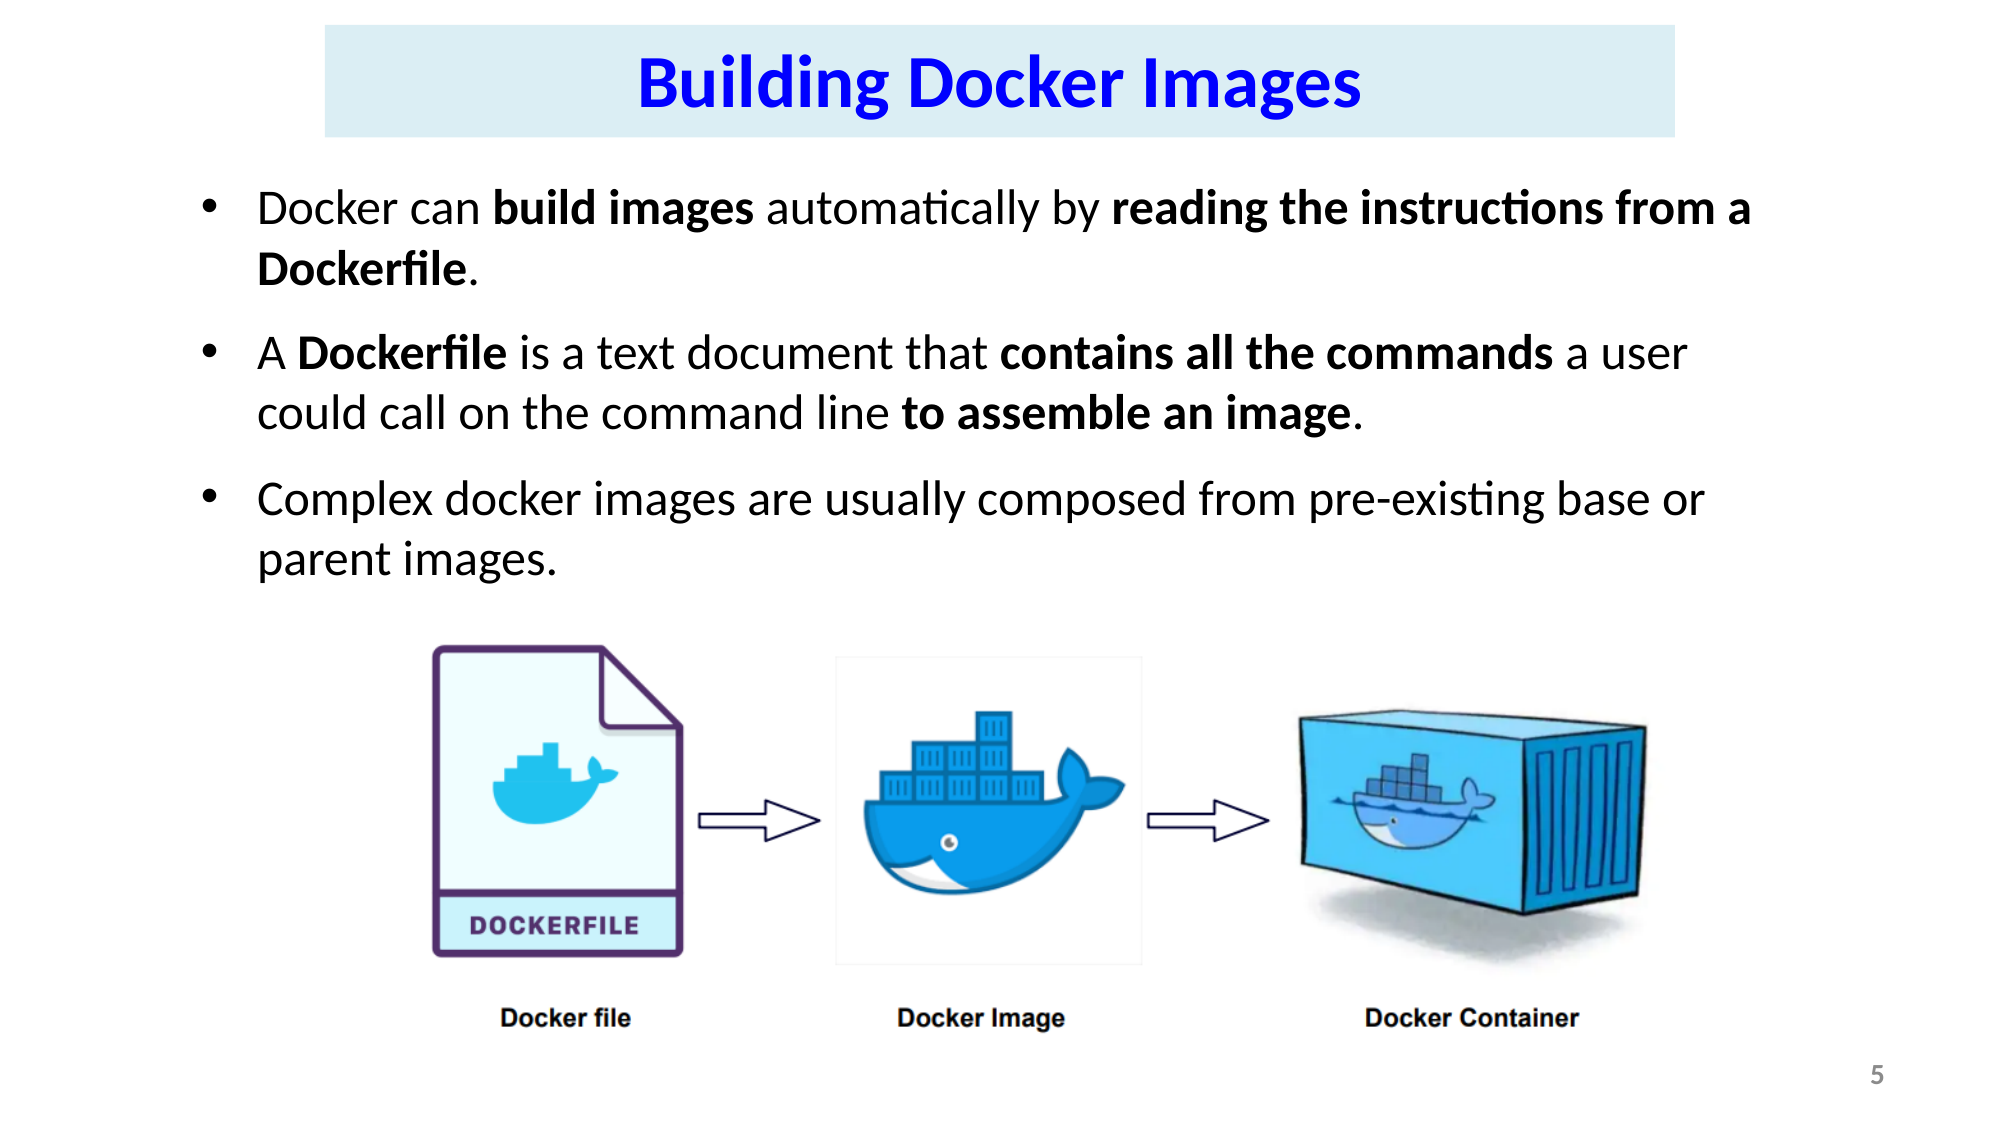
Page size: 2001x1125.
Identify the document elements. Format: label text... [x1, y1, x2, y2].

text_box Building Docker Images [324, 24, 1675, 138]
list Docker can build images automatically by reading the instructions from a Dockerfile. A Dockerfile is a text document that contains all the commands a user could call on the command line to assemble an image. Complex docker images are usually composed from pre-existing base or parent images. [185, 167, 1793, 663]
slide_number 5 [1749, 1042, 1900, 1103]
picture [370, 595, 1751, 1087]
